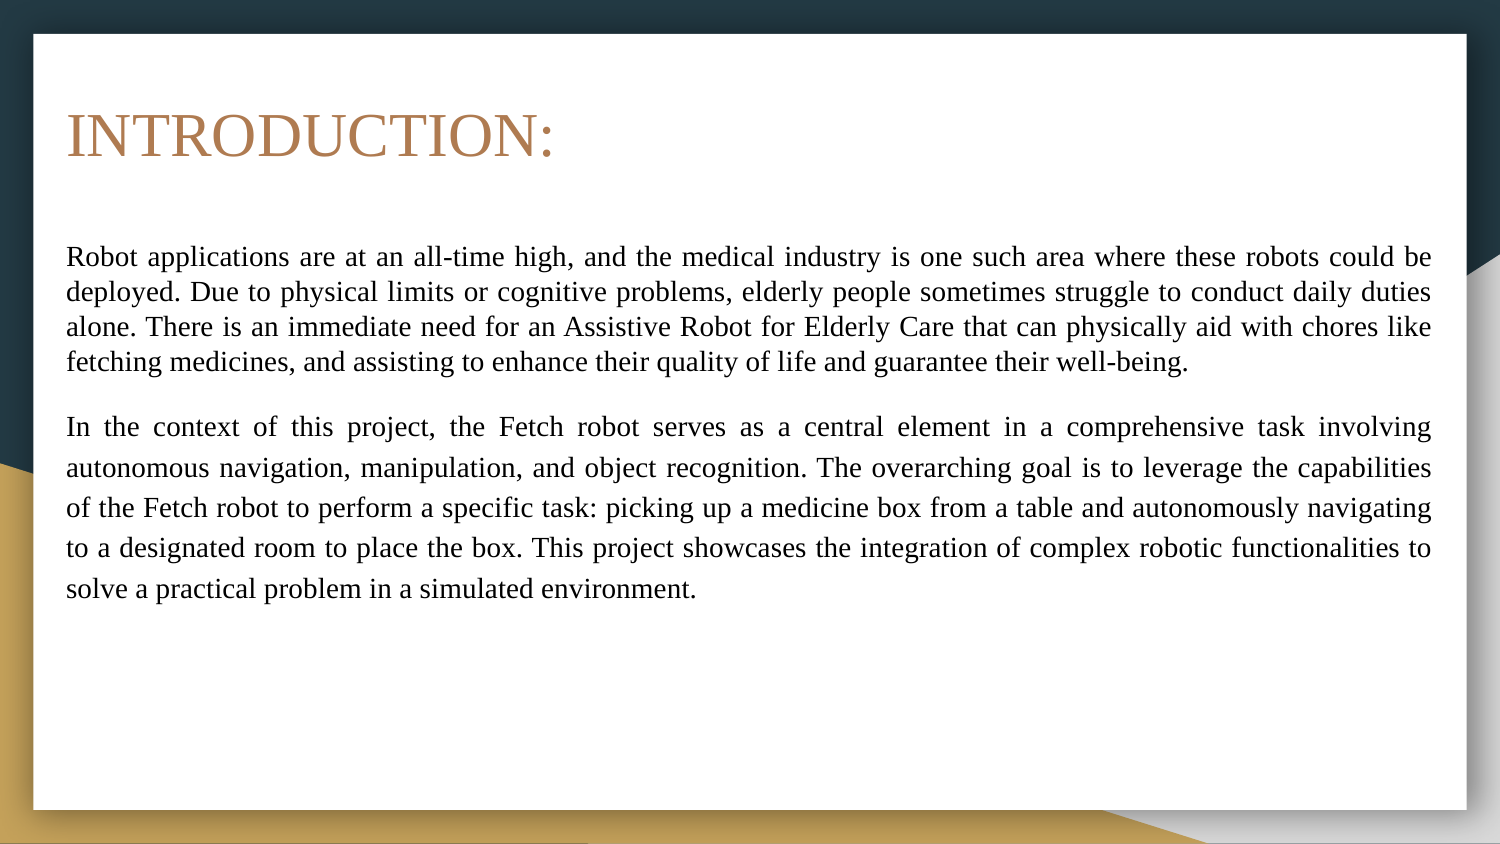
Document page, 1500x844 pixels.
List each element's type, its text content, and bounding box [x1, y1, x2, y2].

title INTRODUCTION: [51, 78, 1283, 222]
list Robot applications are at an all-time high, and the medical industry is one such area where these robots could be deployed. Due to physical limits or cognitive problems, elderly people sometimes struggle to conduct daily duties alone. There is an immediate need for an Assistive Robot for Elderly Care that can physically aid with chores like fetching medicines, and assisting to enhance their quality of life and guarantee their well-being. In the context of this project, the Fetch robot serves as a central element in a comprehensive task involving autonomous navigation, manipulation, and object recognition. The overarching goal is to leverage the capabilities of the Fetch robot to perform a specific task: picking up a medicine box from a table and autonomously navigating to a designated room to place the box. This project showcases the integration of complex robotic functionalities to solve a practical problem in a simulated environment. [51, 222, 1449, 729]
